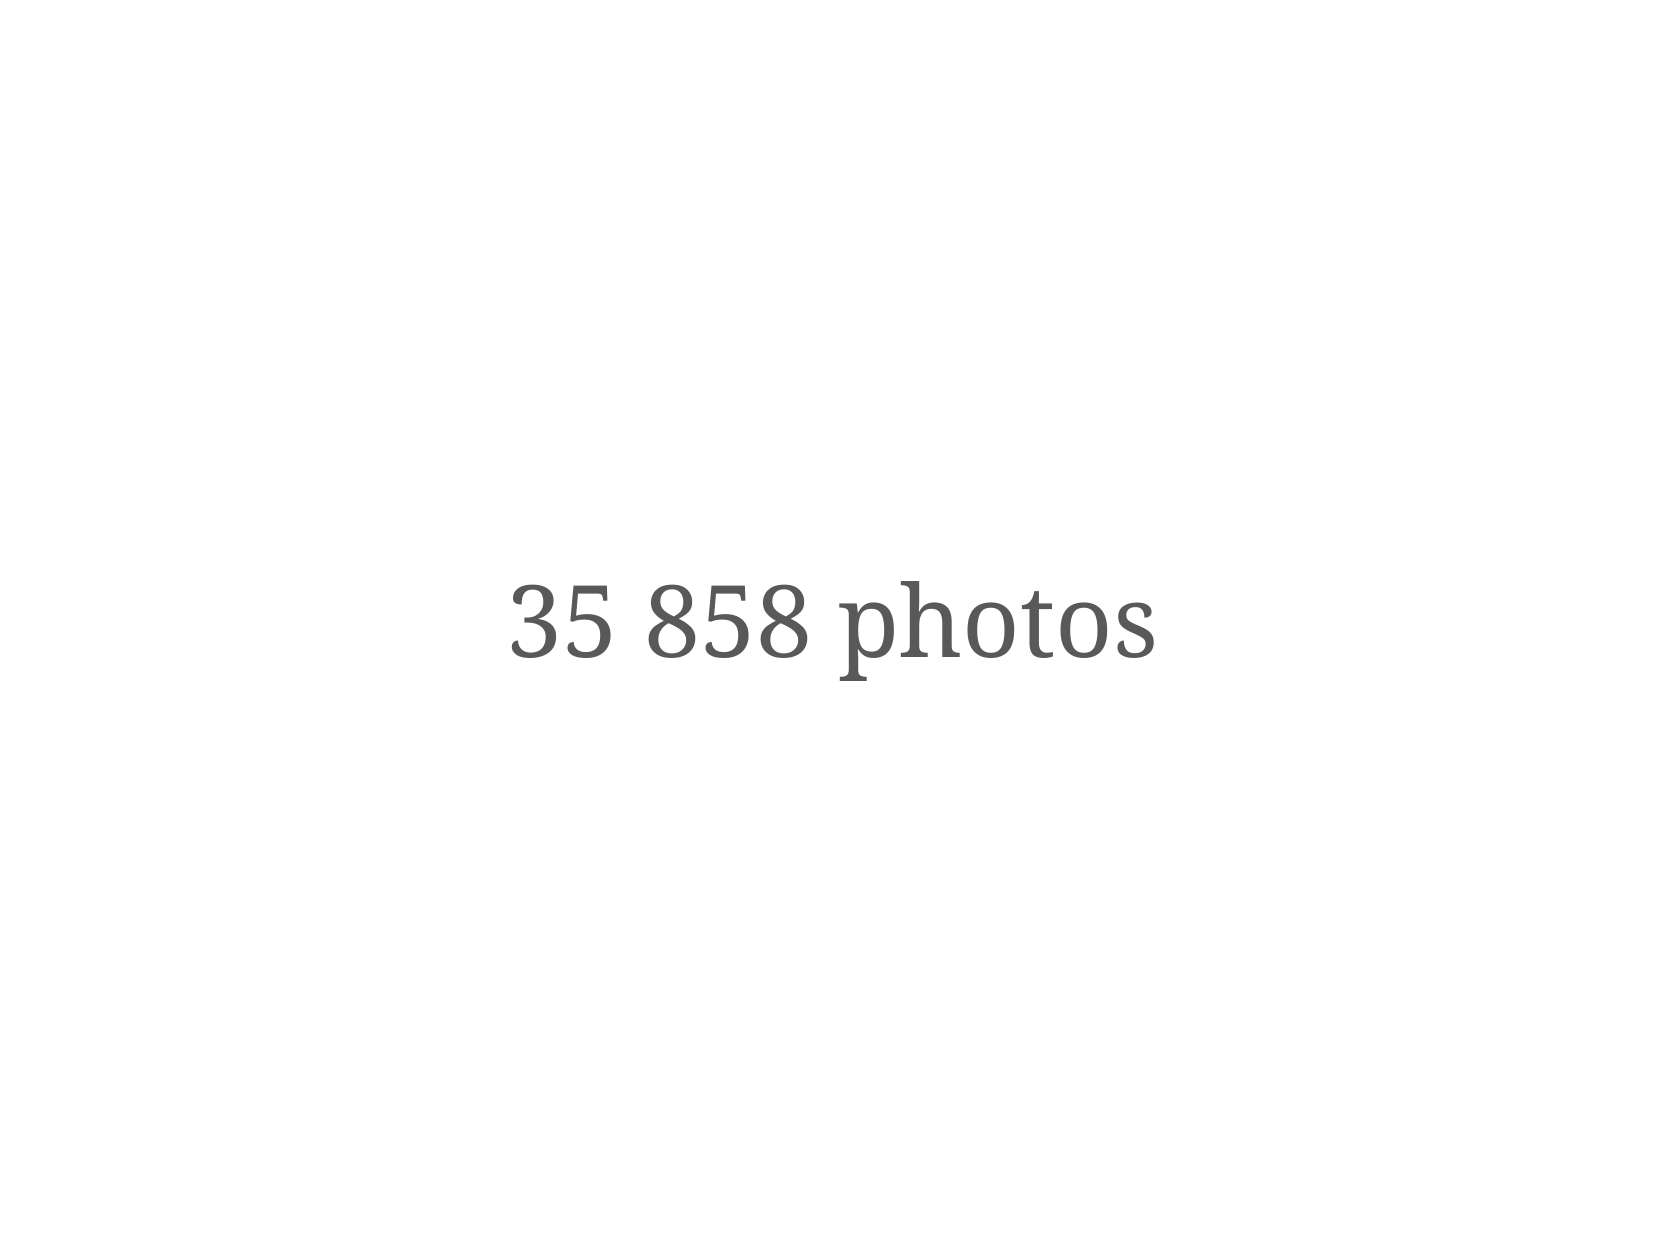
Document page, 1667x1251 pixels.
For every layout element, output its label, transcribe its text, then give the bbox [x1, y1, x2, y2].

text_box 35 858 photos [370, 549, 1296, 685]
